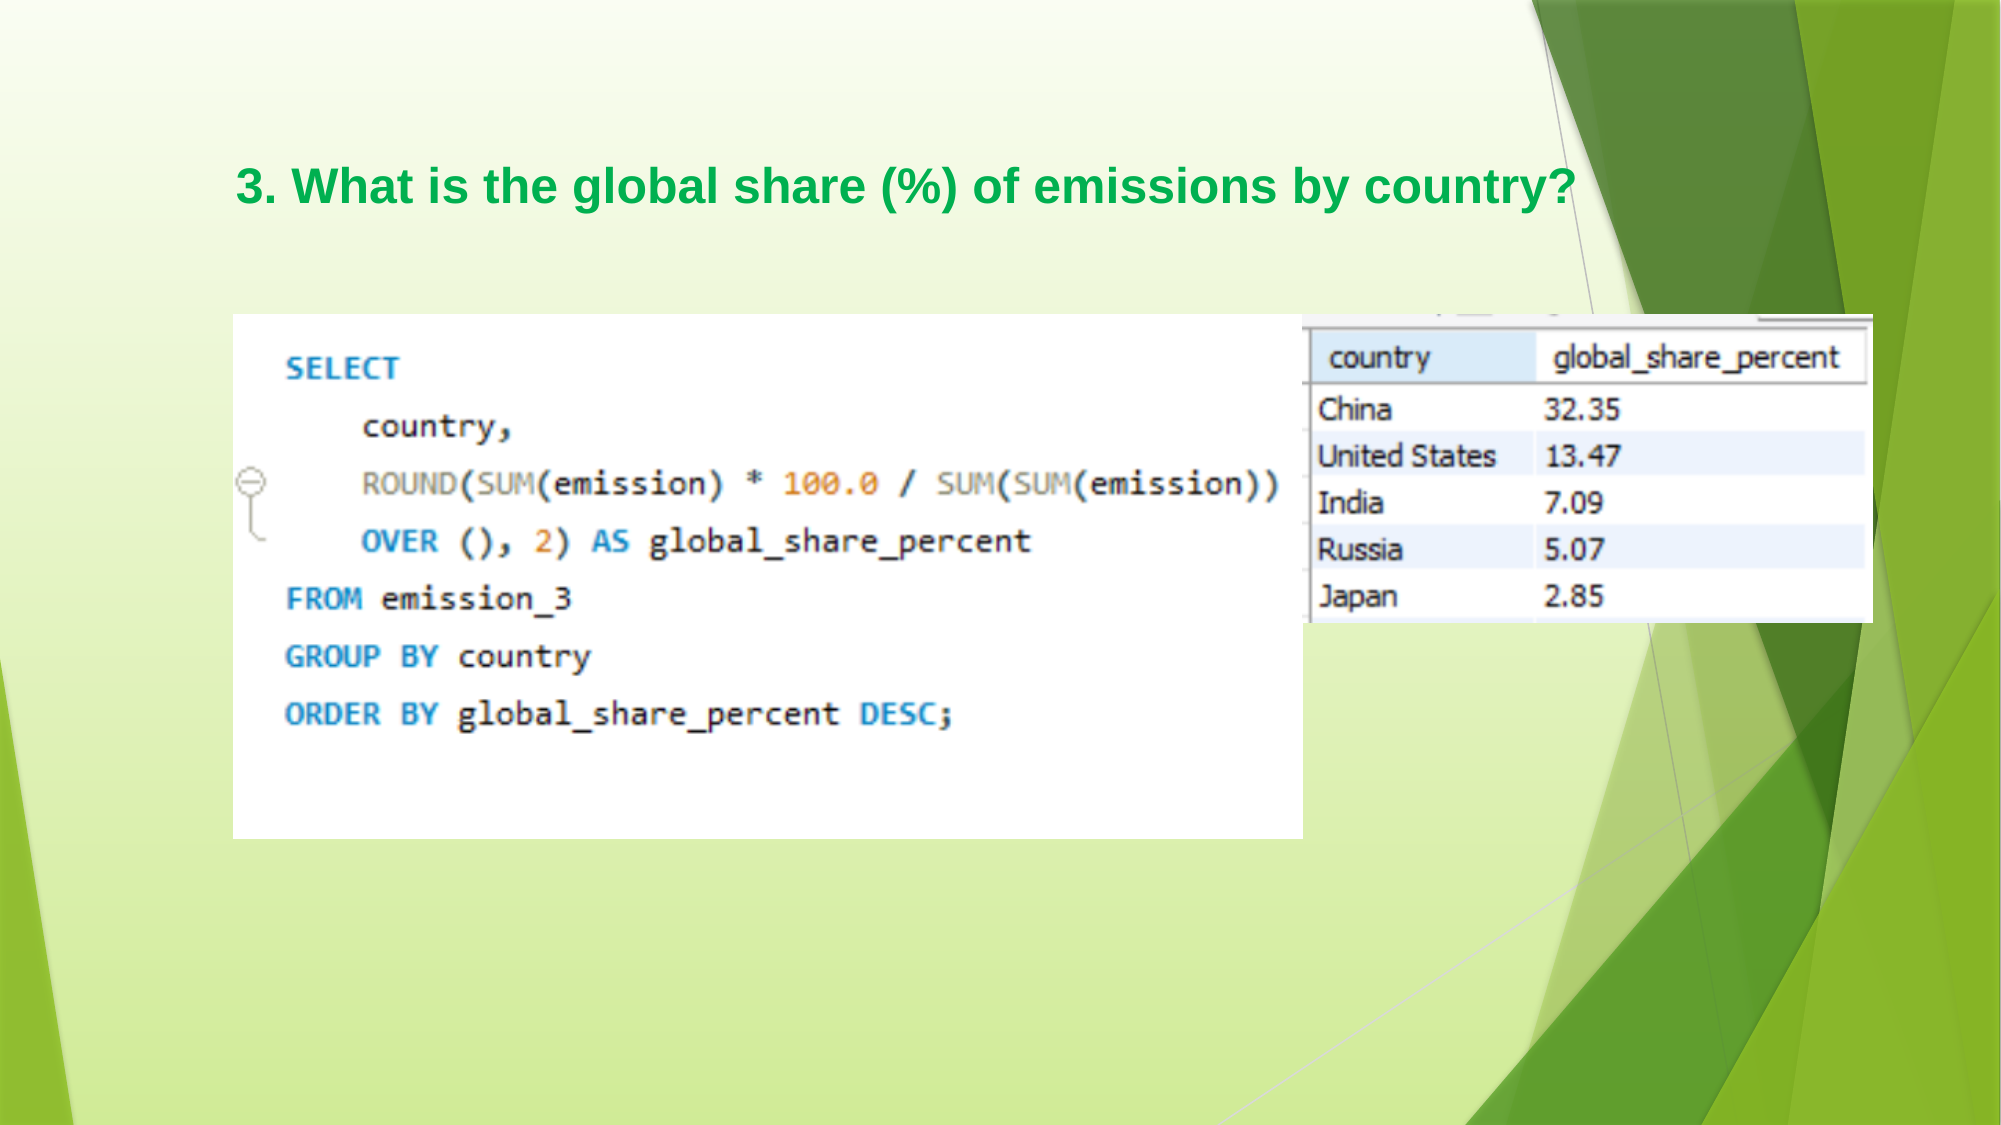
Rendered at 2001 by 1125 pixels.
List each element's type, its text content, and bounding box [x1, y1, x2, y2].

picture [232, 314, 1874, 839]
text_box 3. What is the global share (%) of emissions by country? [220, 146, 1831, 222]
